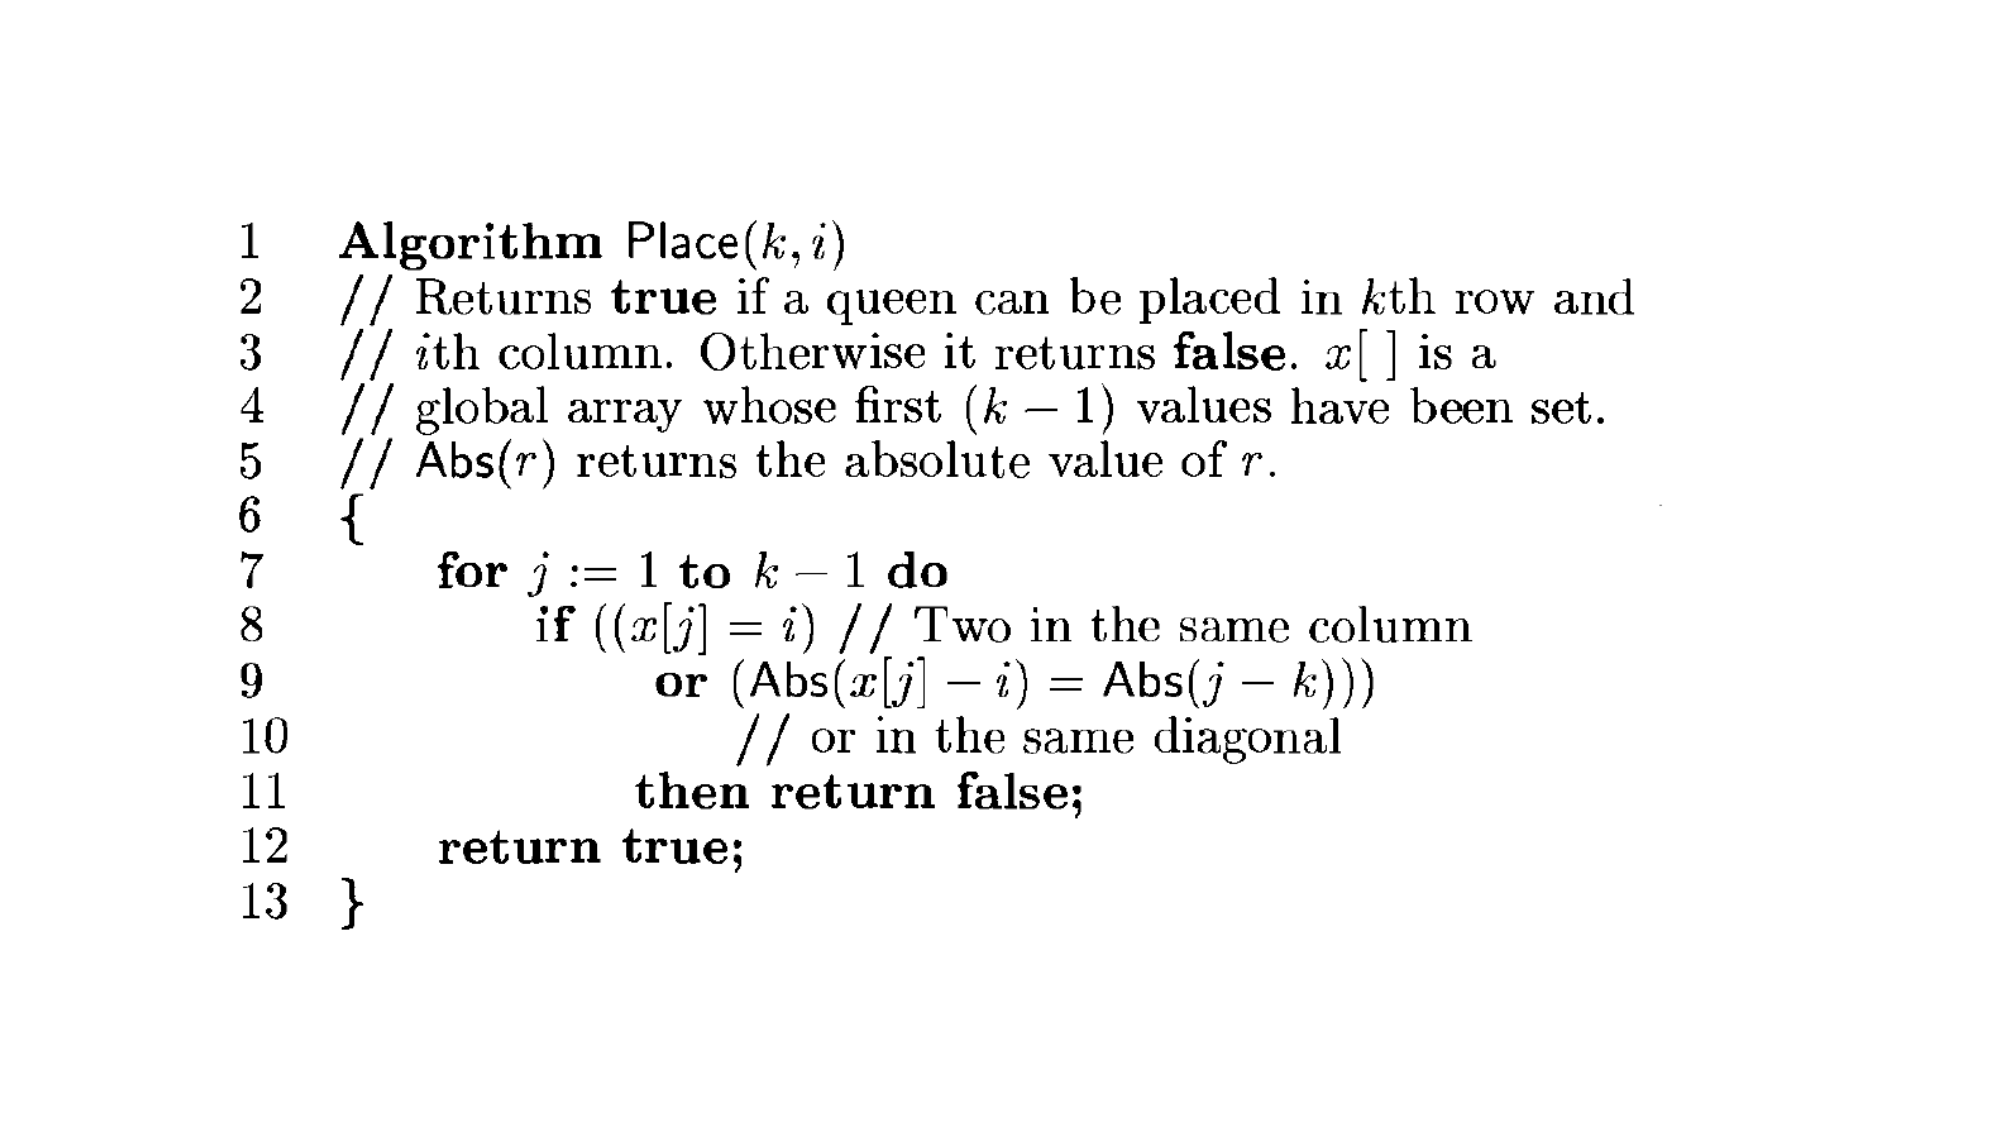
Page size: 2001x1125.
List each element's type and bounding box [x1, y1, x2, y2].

picture [202, 176, 1685, 964]
